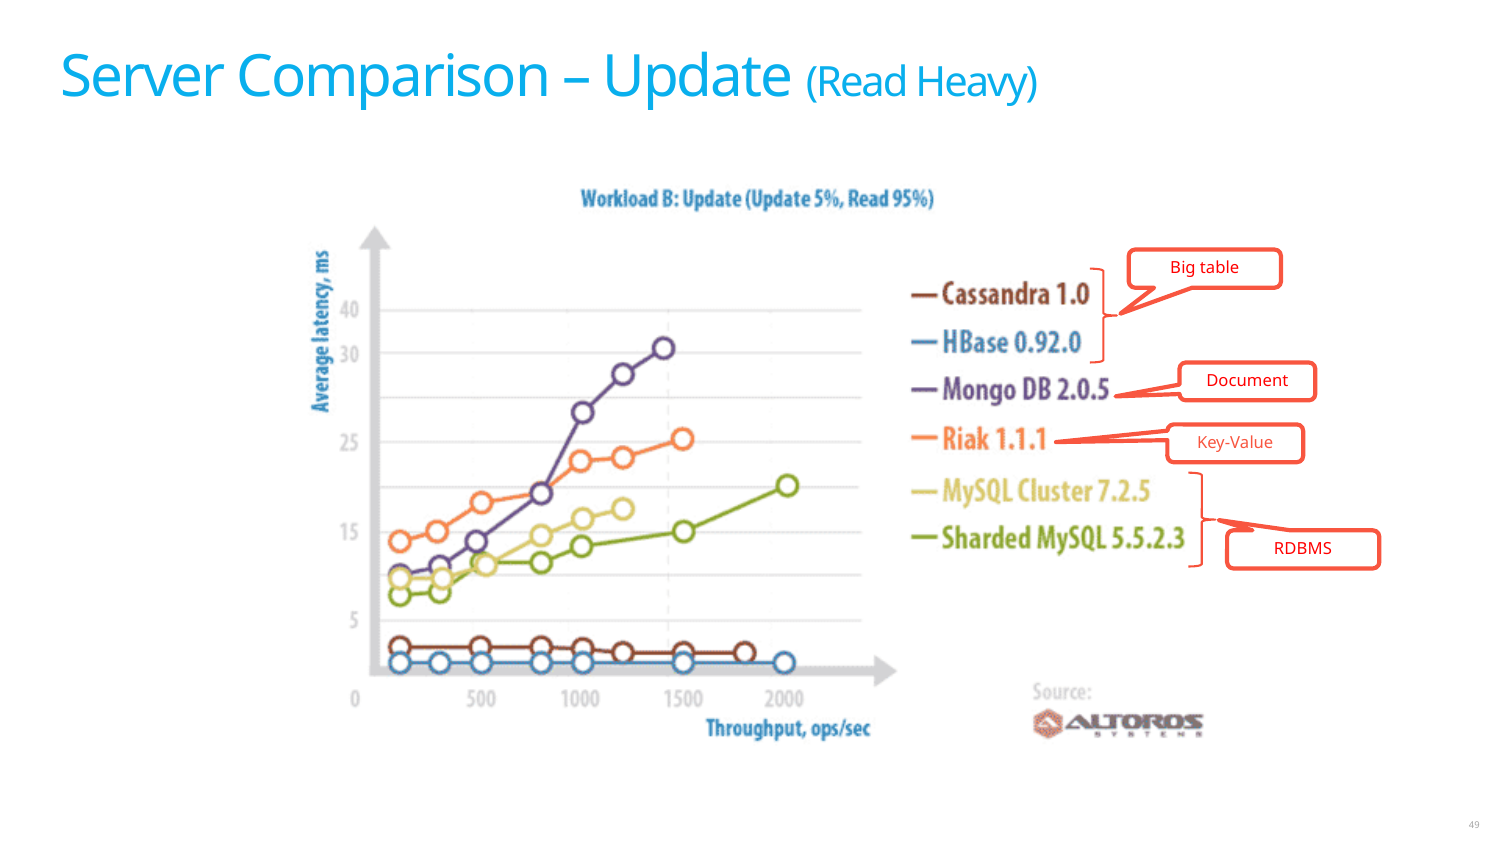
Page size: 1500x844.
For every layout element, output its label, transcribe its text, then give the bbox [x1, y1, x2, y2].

text_box Document [1213, 360, 1318, 403]
text_box RDBMS [1216, 518, 1382, 571]
slide_number 49 [1144, 813, 1495, 839]
picture [284, 153, 1208, 785]
text_box Key-Value [1213, 422, 1306, 465]
title Server Comparison – Update (Read Heavy) [38, 34, 1463, 118]
text_box Big table [1213, 247, 1284, 290]
